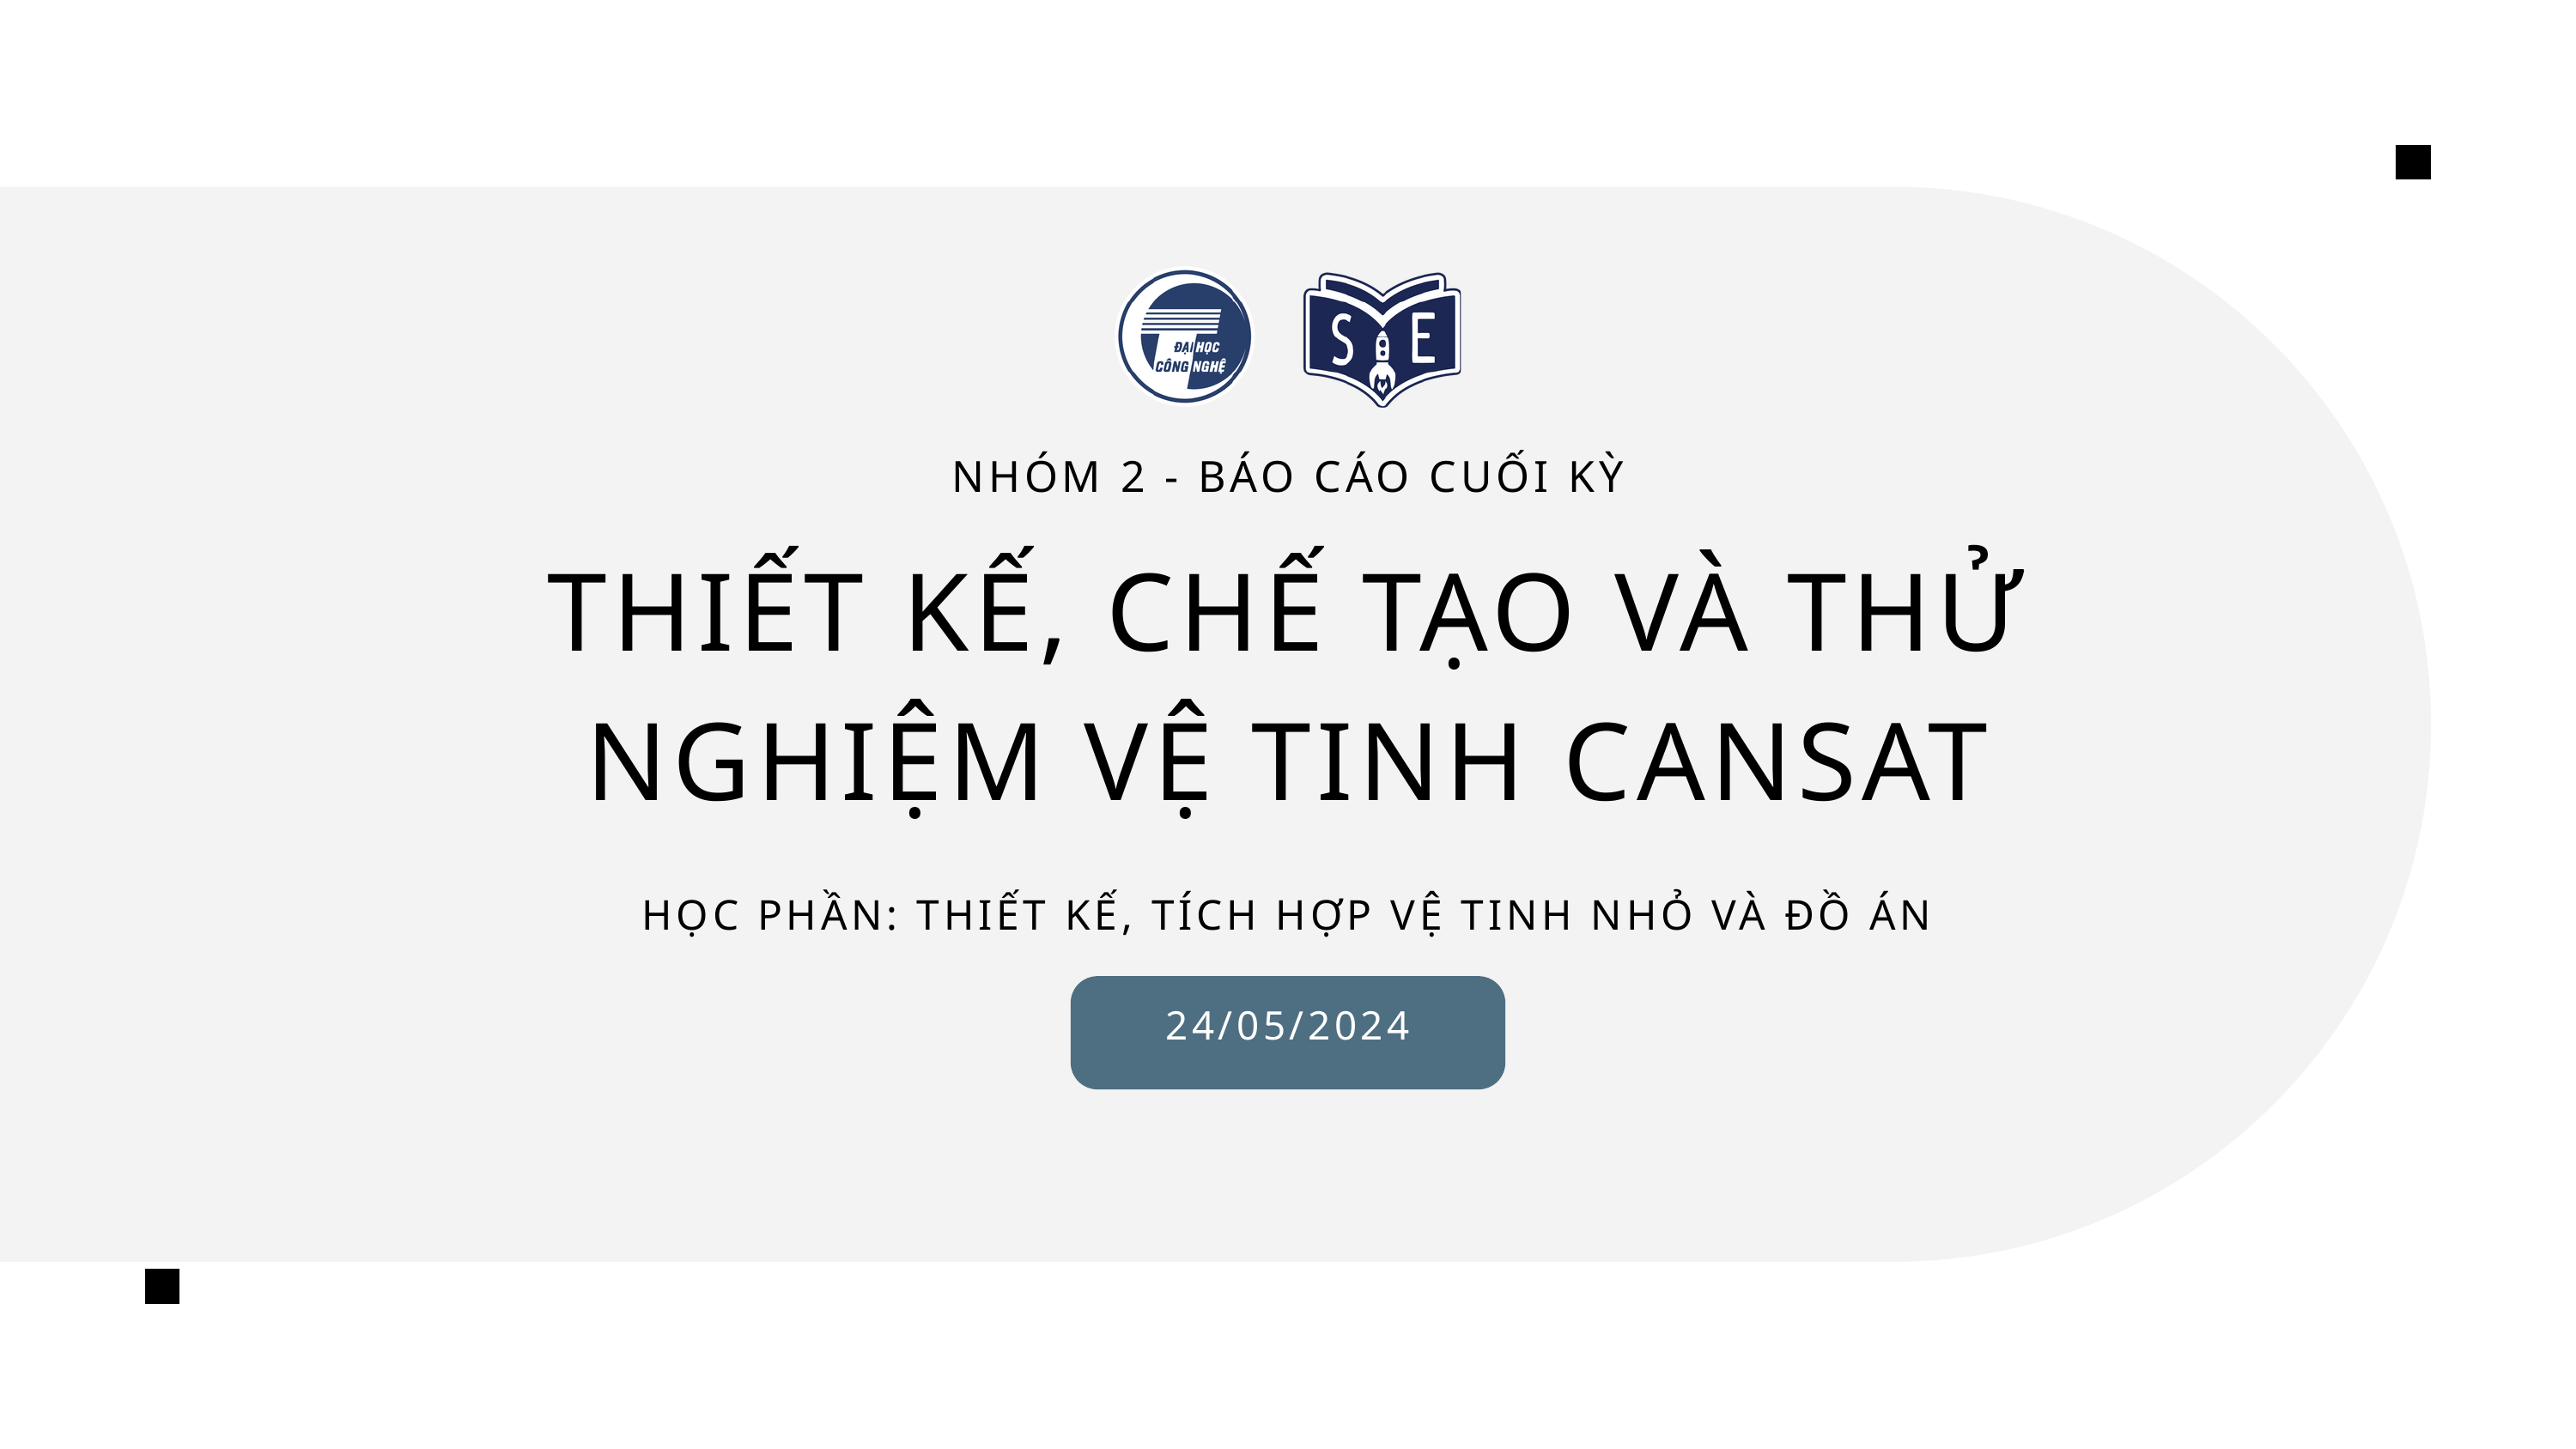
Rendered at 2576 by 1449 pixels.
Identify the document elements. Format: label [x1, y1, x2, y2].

text_box [144, 1268, 180, 1304]
text_box [1115, 265, 1461, 408]
text_box [0, 186, 2432, 1263]
text_box [2396, 144, 2432, 180]
text_box [1070, 975, 1506, 1090]
